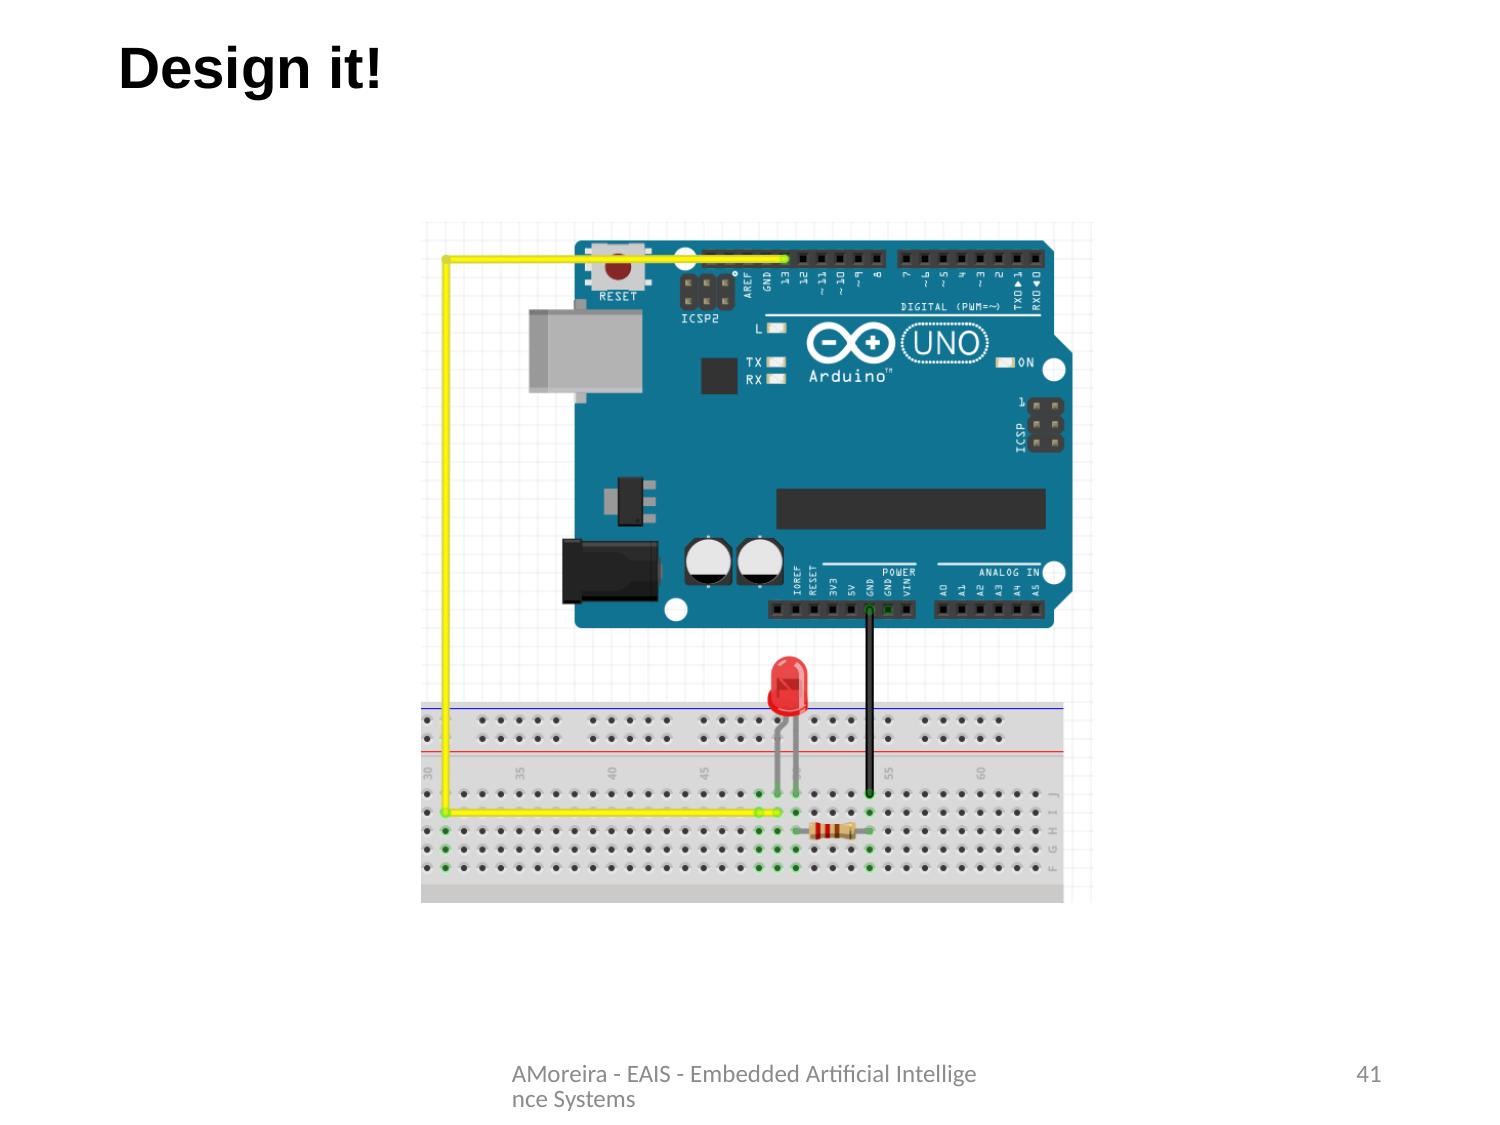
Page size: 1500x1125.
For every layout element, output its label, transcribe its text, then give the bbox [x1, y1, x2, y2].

slide_number 41 [1059, 1042, 1397, 1103]
footer AMoreira - EAIS - Embedded Artificial Intelligence Systems [496, 1042, 1004, 1103]
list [363, 222, 1137, 903]
title Design it! [103, 3, 1397, 137]
